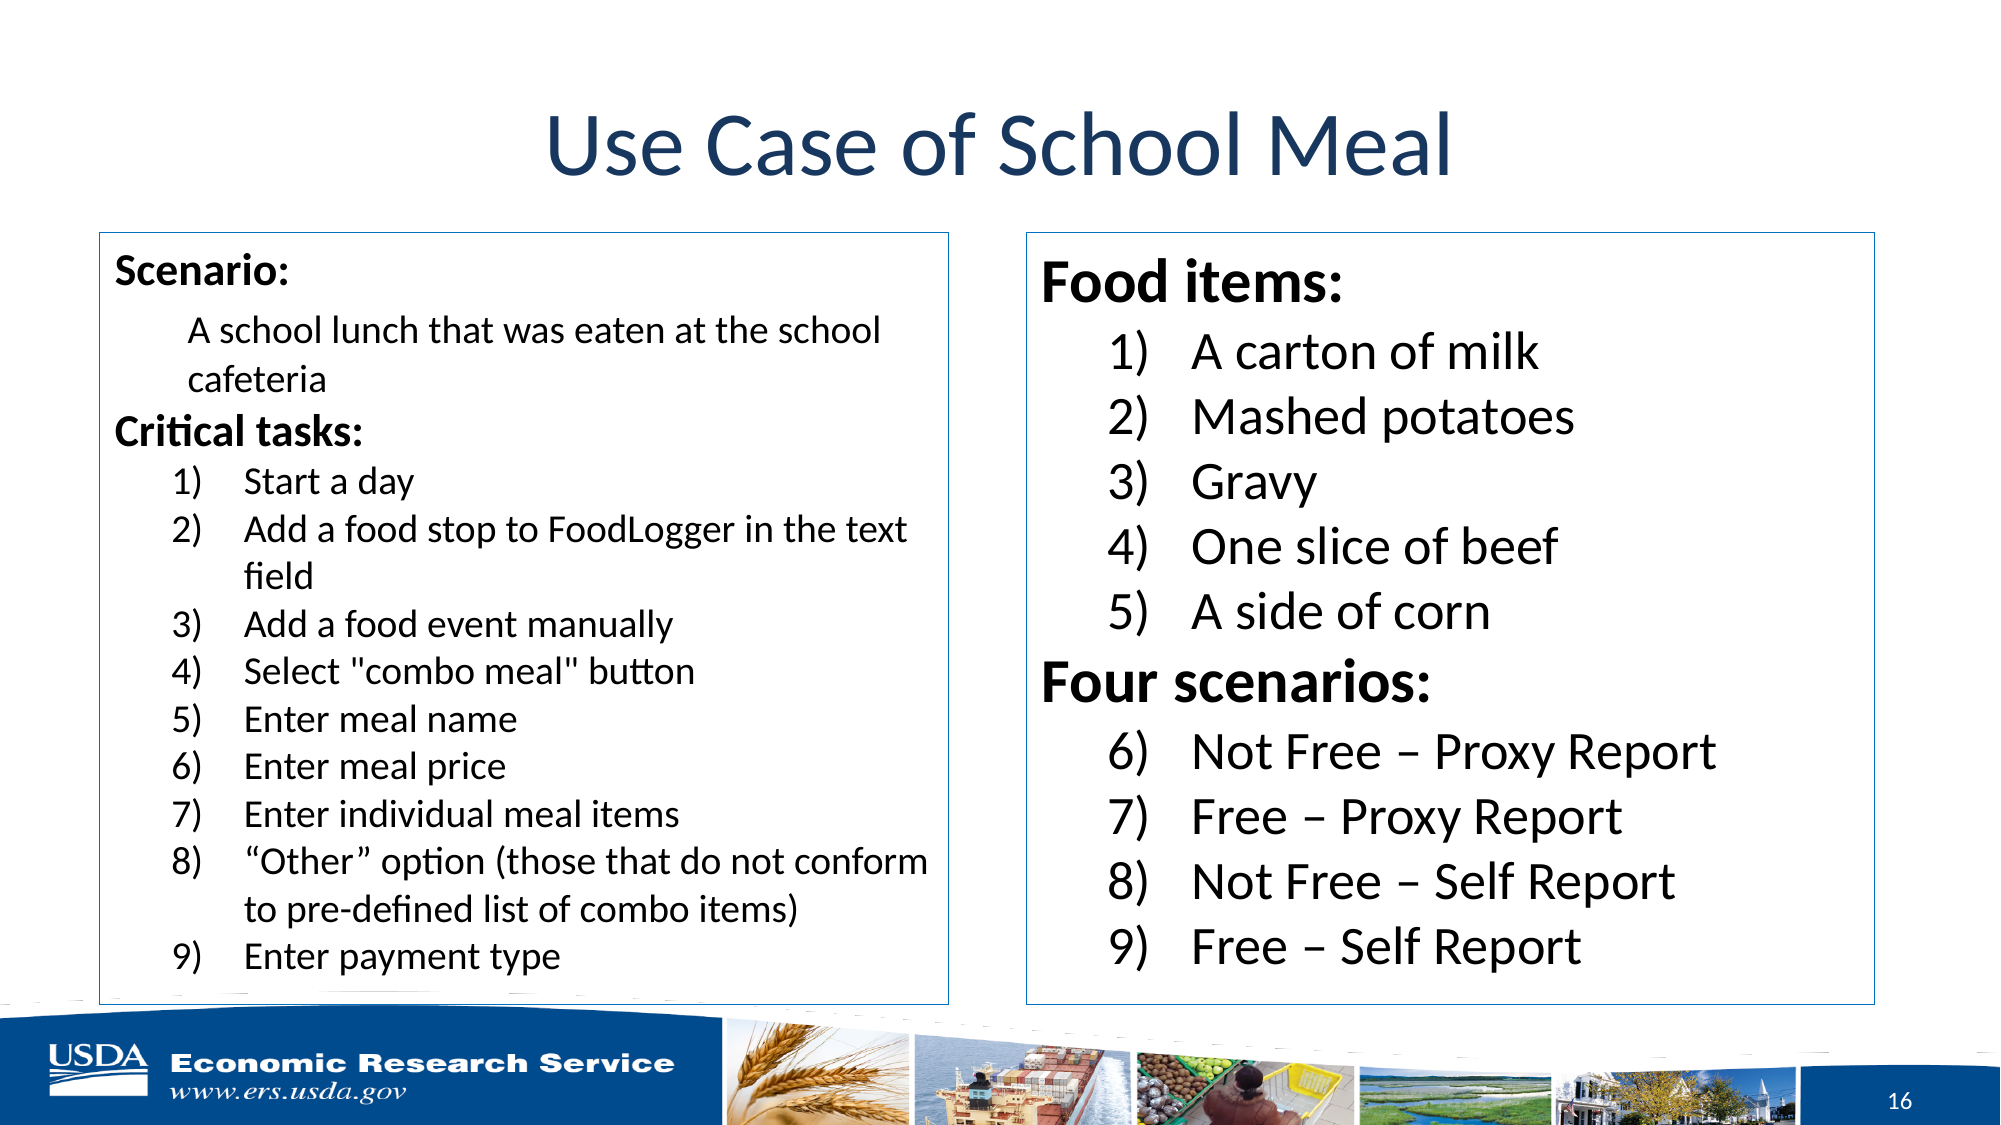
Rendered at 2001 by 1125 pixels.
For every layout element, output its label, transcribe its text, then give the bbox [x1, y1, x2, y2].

picture [0, 974, 2000, 1125]
text_box Food items: A carton of milk Mashed potatoes Gravy One slice of beef A side of corn Four scenarios: Not Free – Proxy Report Free – Proxy Report Not Free – Self Report Free – Self Report [1026, 232, 1875, 1005]
title Use Case of School Meal [99, 45, 1900, 233]
list Scenario: A school lunch that was eaten at the school cafeteria Critical tasks: Start a day Add a food stop to FoodLogger in the text field Add a food event manually Select "combo meal" button Enter meal name Enter meal price Enter individual meal items “Other” option (those that do not conform to pre-defined list of combo items) Enter payment type [99, 232, 949, 1005]
